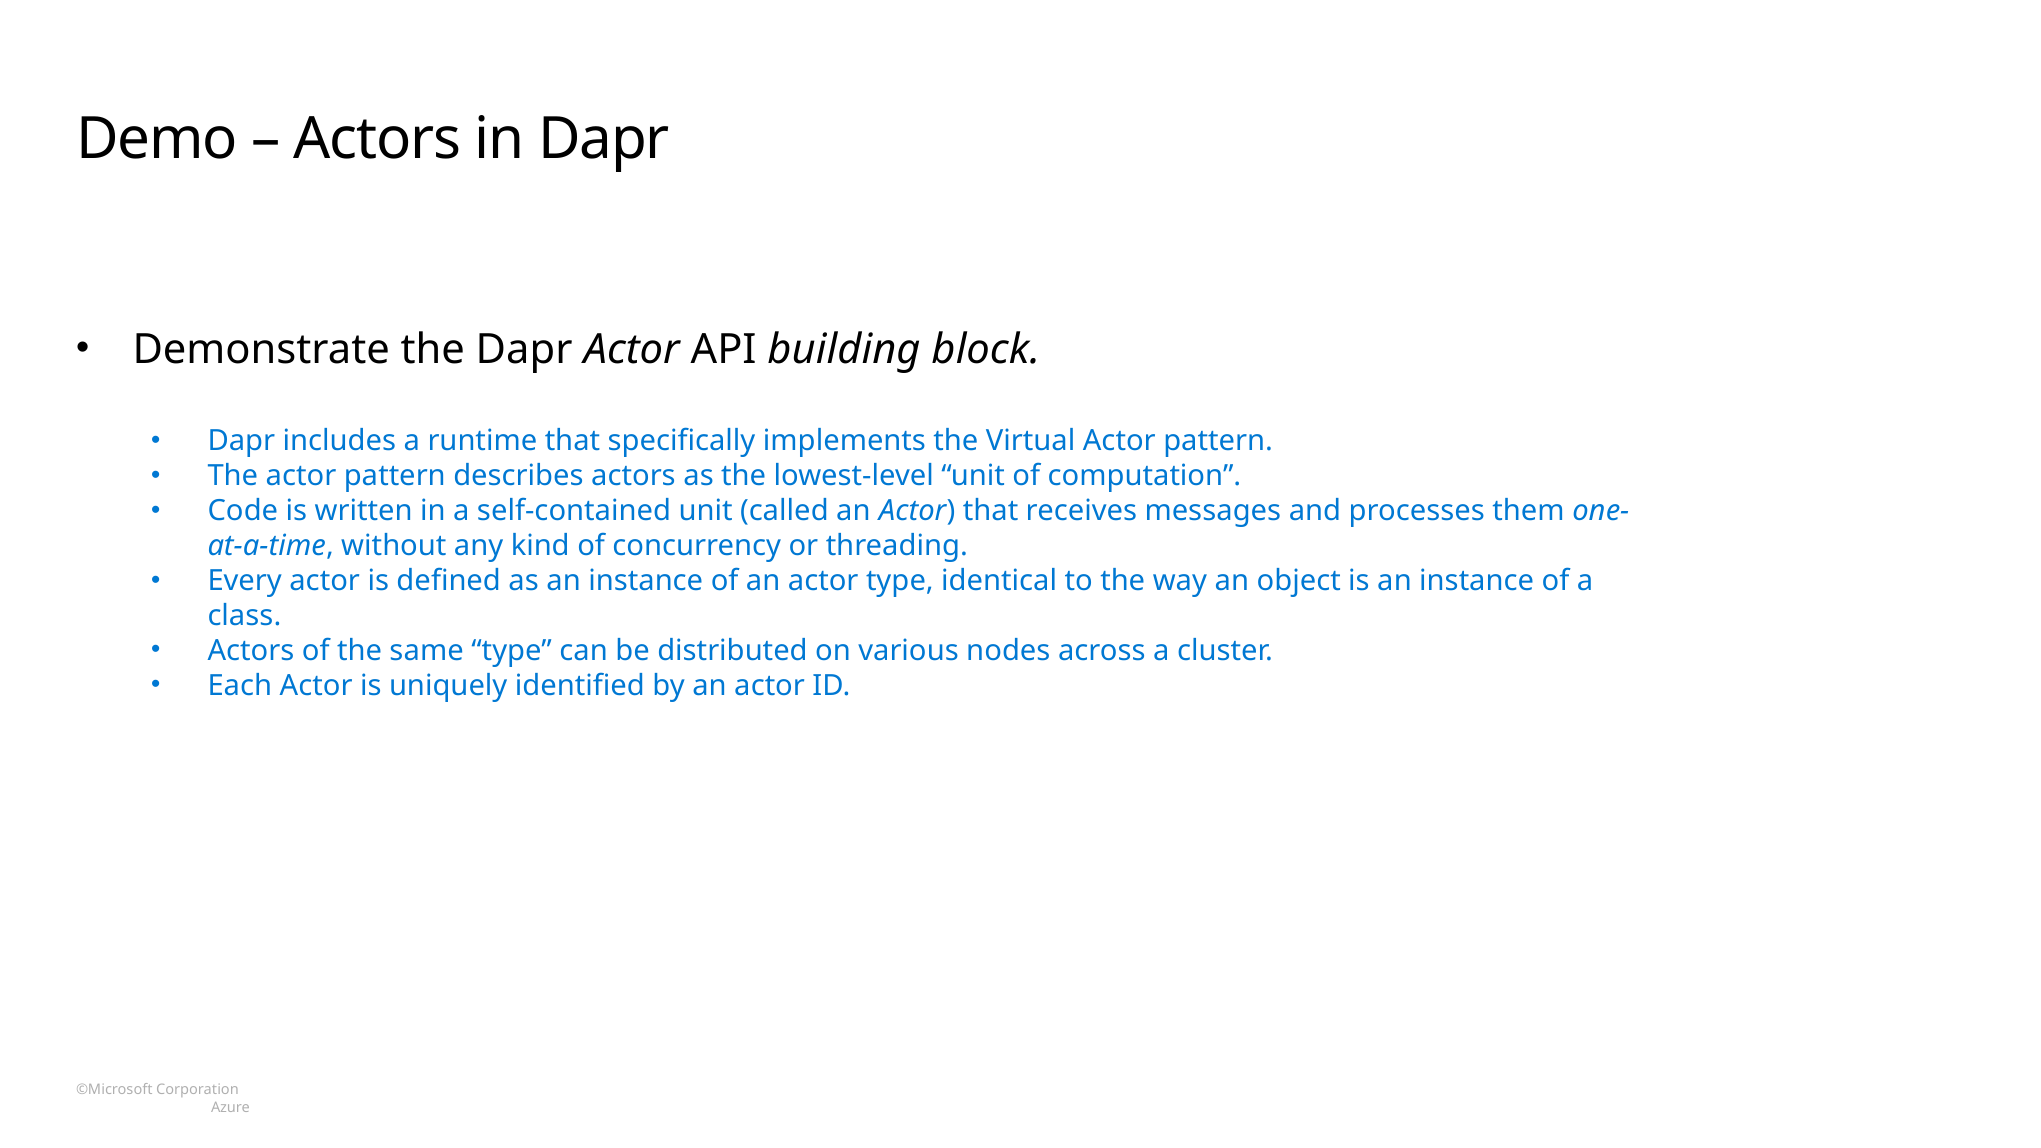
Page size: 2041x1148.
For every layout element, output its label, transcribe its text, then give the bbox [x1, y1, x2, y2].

title Demo – Actors in Dapr [76, 103, 1969, 172]
list Demonstrate the Dapr Actor API building block. Dapr includes a runtime that specifically implements the Virtual Actor pattern. The actor pattern describes actors as the lowest-level “unit of computation”. Code is written in a self-contained unit (called an Actor) that receives messages and processes them one-at-a-time, without any kind of concurrency or threading. Every actor is defined as an instance of an actor type, identical to the way an object is an instance of a class. Actors of the same “type” can be distributed on various nodes across a cluster. Each Actor is uniquely identified by an actor ID. [76, 321, 1647, 670]
